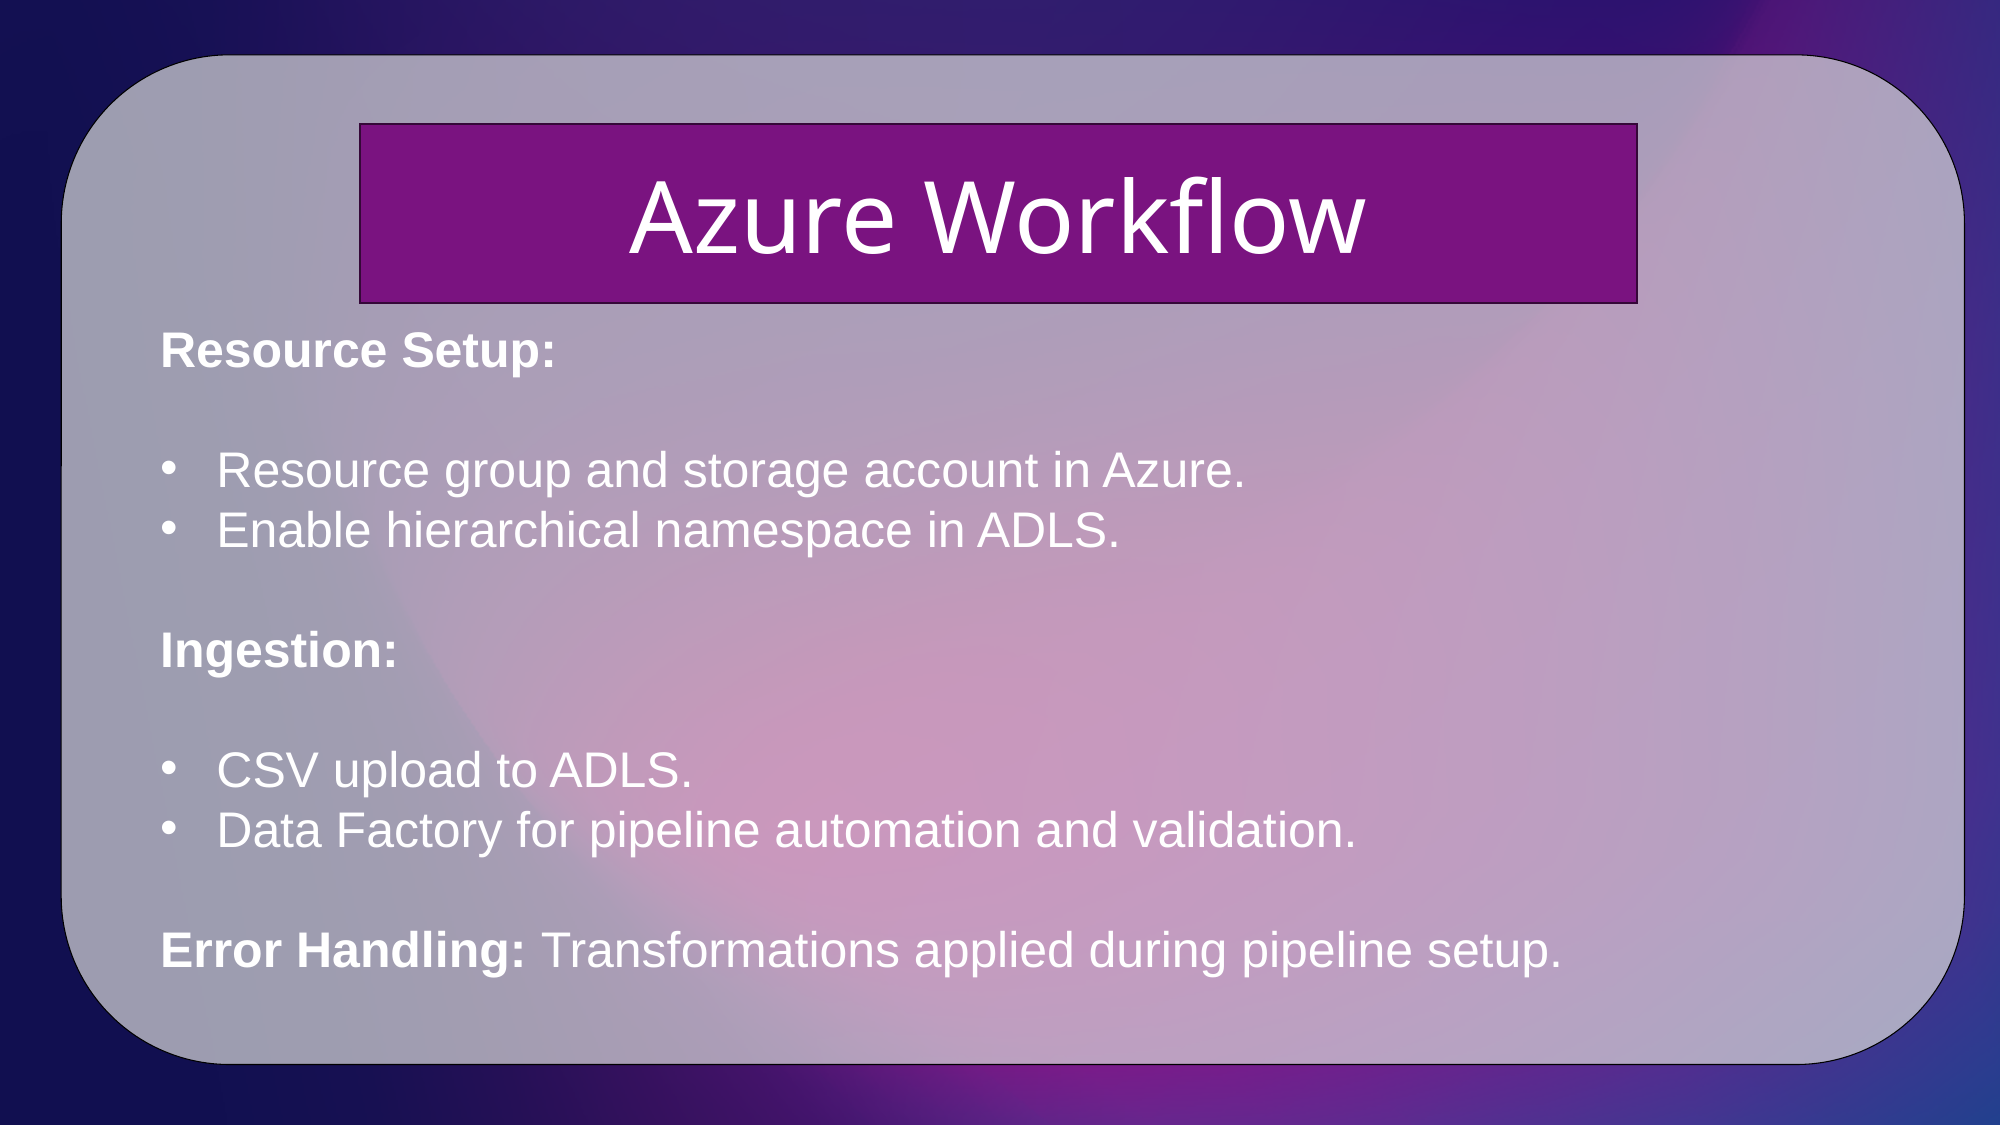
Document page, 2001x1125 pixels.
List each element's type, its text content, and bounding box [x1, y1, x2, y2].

text_box Resource Setup: Resource group and storage account in Azure. Enable hierarchical namespace in ADLS. Ingestion: CSV upload to ADLS. Data Factory for pipeline automation and validation. Error Handling: Transformations applied during pipeline setup. [145, 309, 1939, 985]
text_box Azure Workflow [359, 123, 1638, 304]
text_box [60, 54, 1966, 1066]
picture [0, 0, 2000, 1125]
